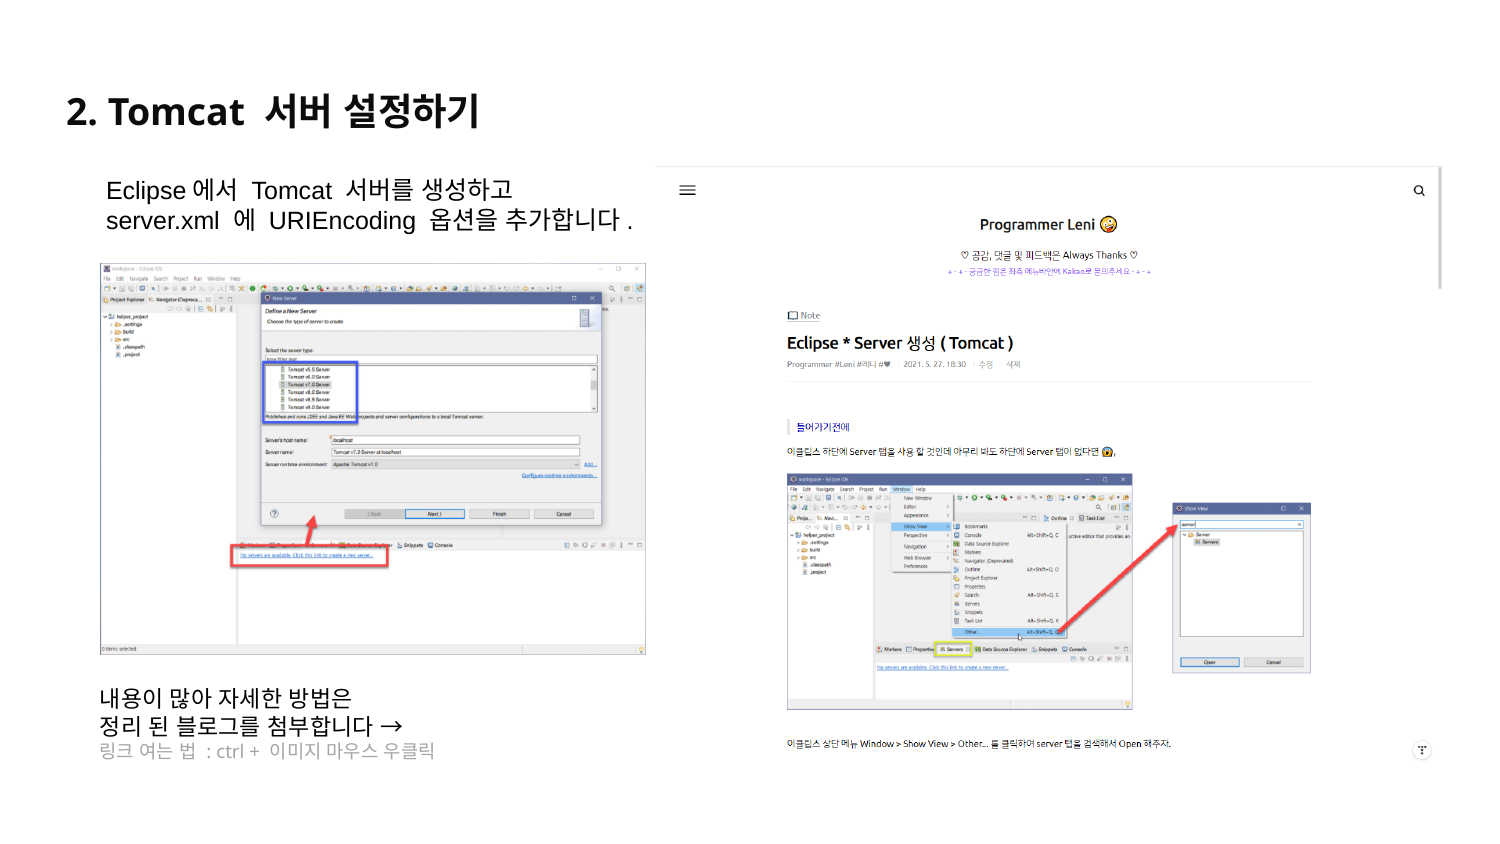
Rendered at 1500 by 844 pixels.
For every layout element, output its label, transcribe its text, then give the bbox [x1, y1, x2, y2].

title 2. Tomcat 서버 설정하기 [51, 72, 1449, 167]
picture [655, 166, 1443, 771]
picture [98, 260, 649, 658]
text_box 내용이 많아 자세한 방법은 정리 된 블로그를 첨부합니다 → 링크 여는 법 : ctrl + 이미지 마우스 우클릭 [84, 677, 567, 770]
text_box Eclipse에서 Tomcat 서버를 생성하고 server.xml 에 URIEncoding 옵션을 추가합니다. [91, 166, 651, 242]
